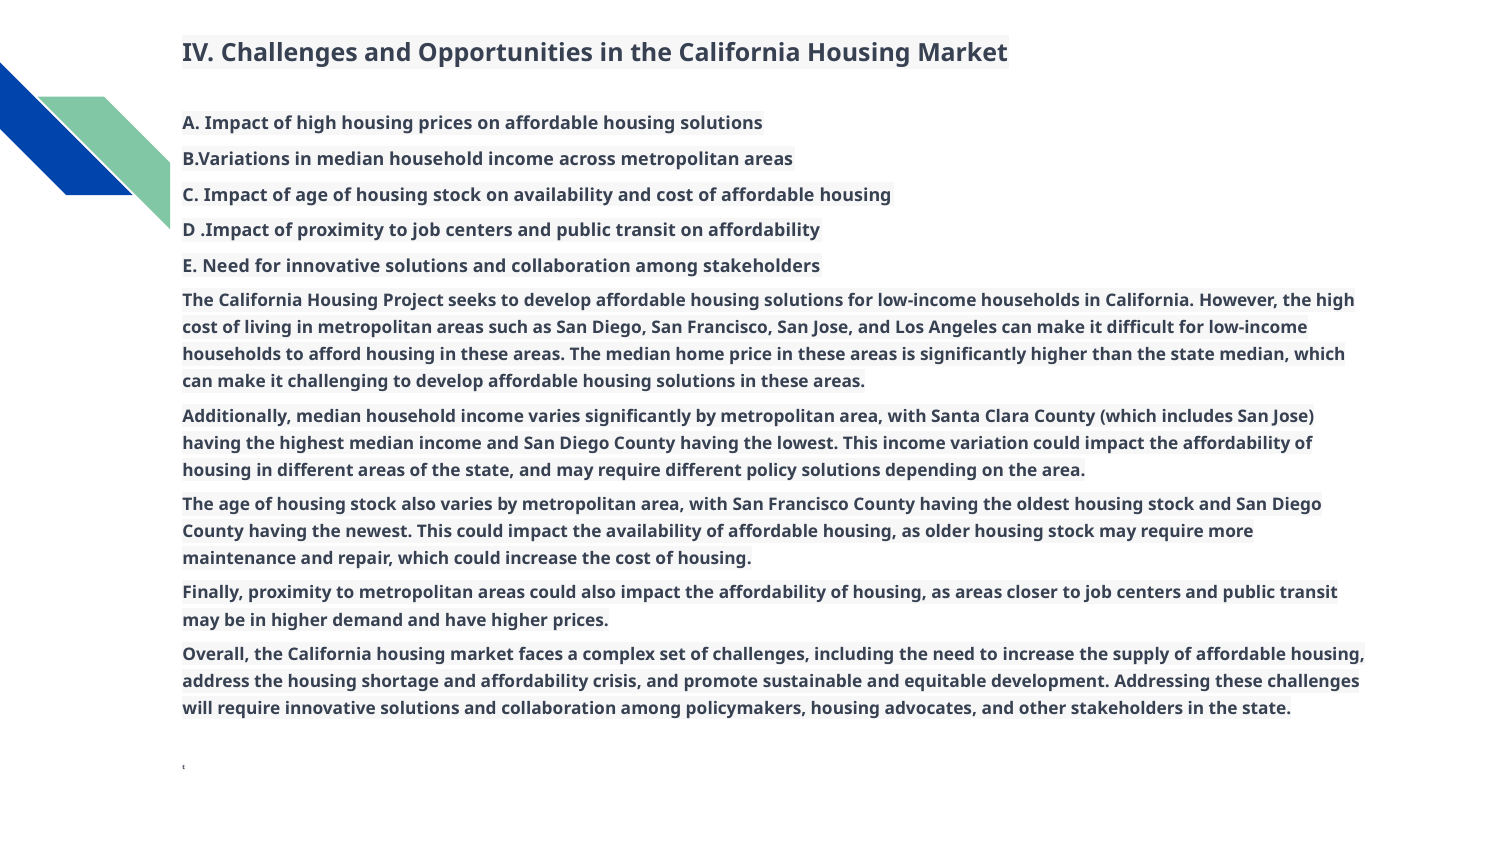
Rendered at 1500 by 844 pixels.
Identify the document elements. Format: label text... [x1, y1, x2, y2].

title IV. Challenges and Opportunities in the California Housing Market [167, 19, 1323, 91]
list A. Impact of high housing prices on affordable housing solutions B.Variations in median household income across metropolitan areas C. Impact of age of housing stock on availability and cost of affordable housing D .Impact of proximity to job centers and public transit on affordability E. Need for innovative solutions and collaboration among stakeholders The California Housing Project seeks to develop affordable housing solutions for low-income households in California. However, the high cost of living in metropolitan areas such as San Diego, San Francisco, San Jose, and Los Angeles can make it difficult for low-income households to afford housing in these areas. The median home price in these areas is significantly higher than the state median, which can make it challenging to develop affordable housing solutions in these areas. Additionally, median household income varies significantly by metropolitan area, with Santa Clara County (which includes San Jose) having the highest median income and San Diego County having the lowest. This income variation could impact the affordability of housing in different areas of the state, and may require different policy solutions depending on the area. The age of housing stock also varies by metropolitan area, with San Francisco County having the oldest housing stock and San Diego County having the newest. This could impact the availability of affordable housing, as older housing stock may require more maintenance and repair, which could increase the cost of housing. Finally, proximity to metropolitan areas could also impact the affordability of housing, as areas closer to job centers and public transit may be in higher demand and have higher prices. Overall, the California housing market faces a complex set of challenges, including the need to increase the supply of affordable housing, address the housing shortage and affordability crisis, and promote sustainable and equitable development. Addressing these challenges will require innovative solutions and collaboration among policymakers, housing advocates, and other stakeholders in the state. t [167, 91, 1382, 827]
